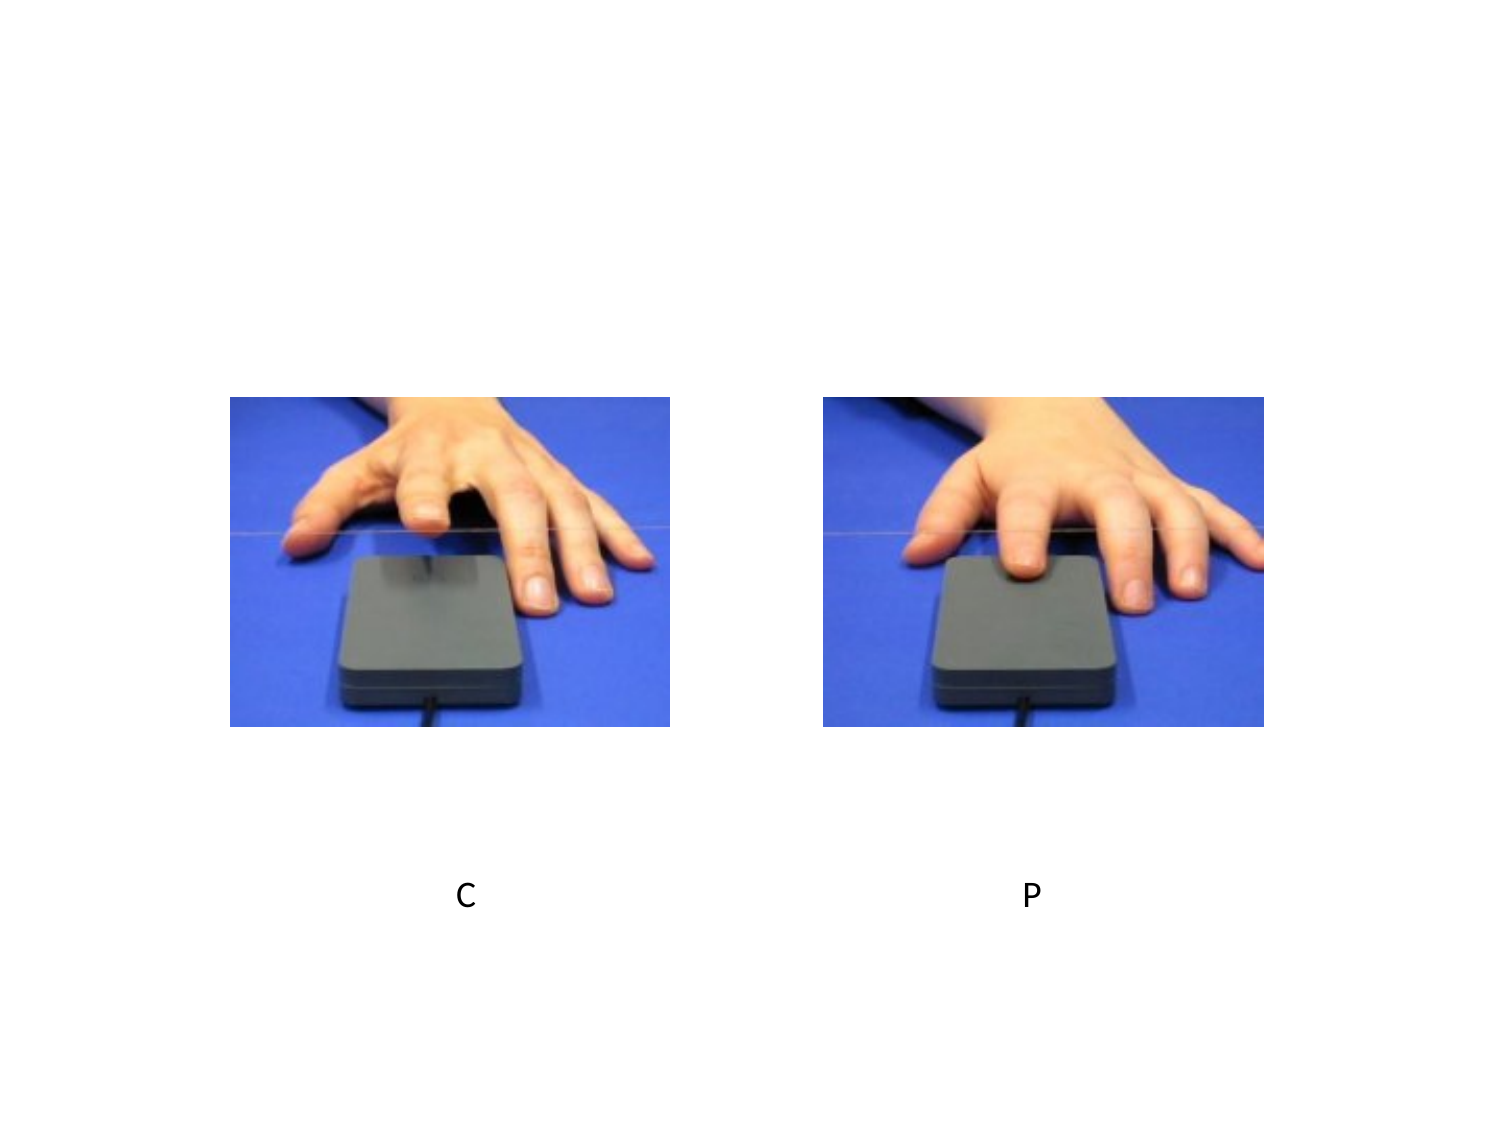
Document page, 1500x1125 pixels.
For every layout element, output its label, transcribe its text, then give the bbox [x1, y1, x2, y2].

picture [823, 397, 1264, 728]
picture [229, 397, 670, 728]
text_box C [441, 862, 492, 923]
text_box P [1007, 862, 1057, 923]
